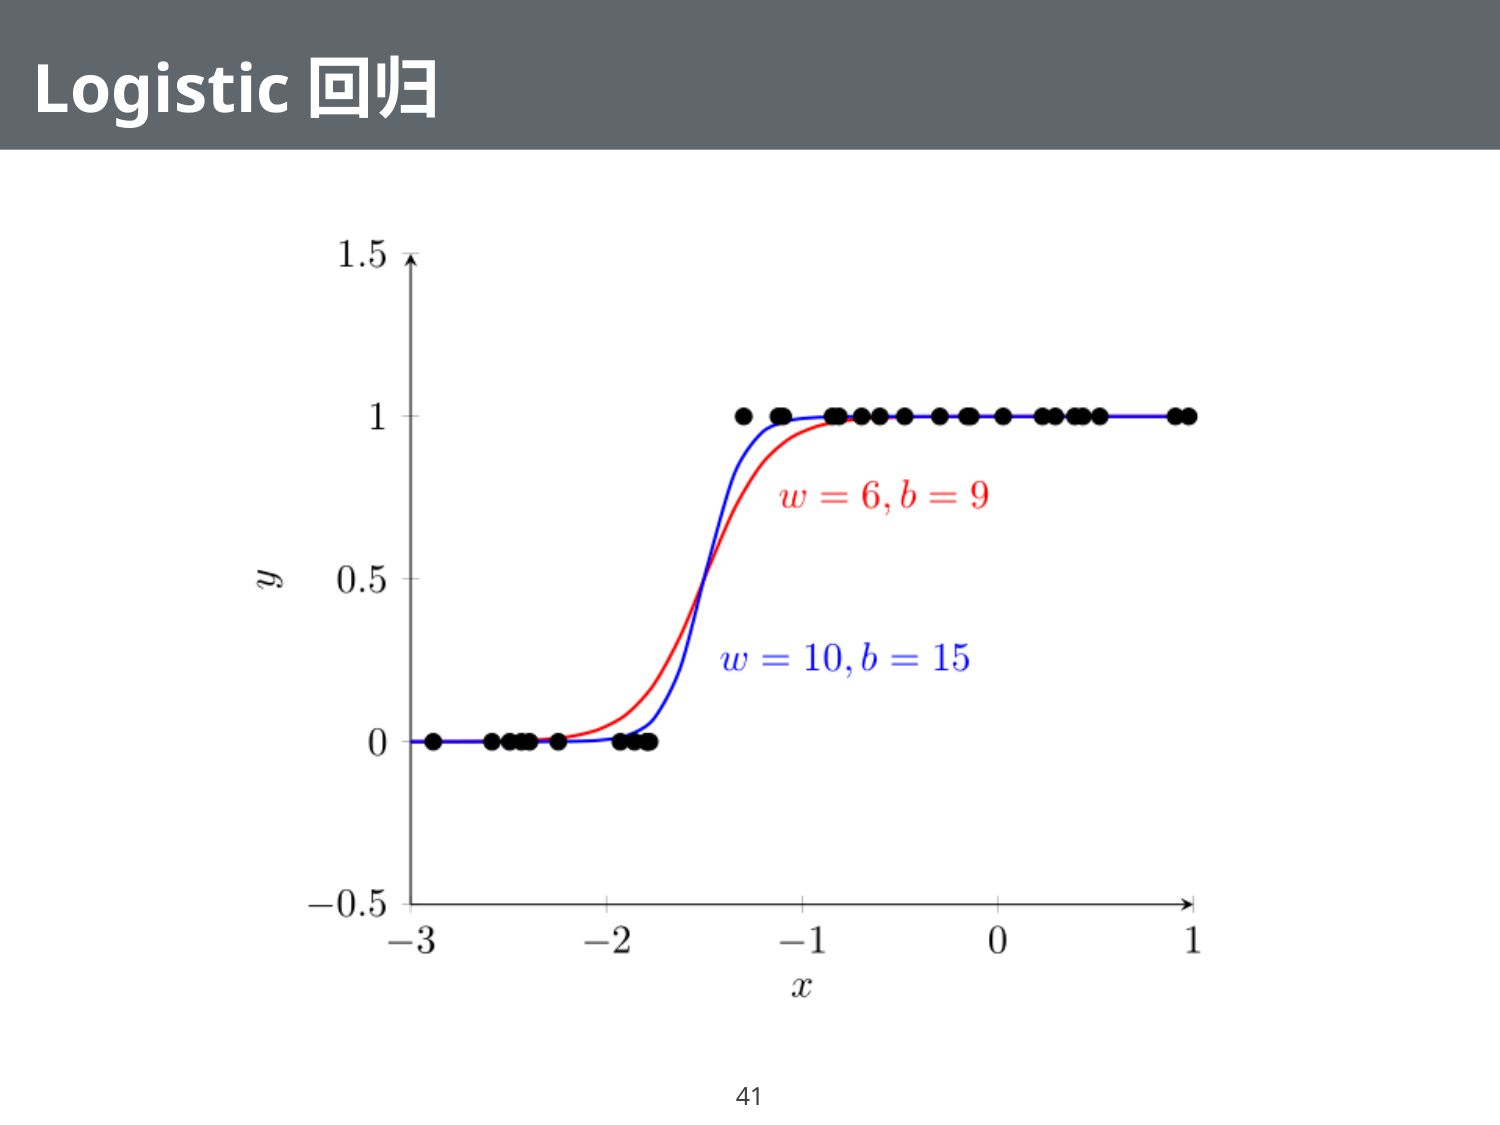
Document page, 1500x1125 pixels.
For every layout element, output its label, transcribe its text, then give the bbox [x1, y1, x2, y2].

title Logistic回归 [17, 16, 1483, 134]
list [217, 209, 1283, 1007]
